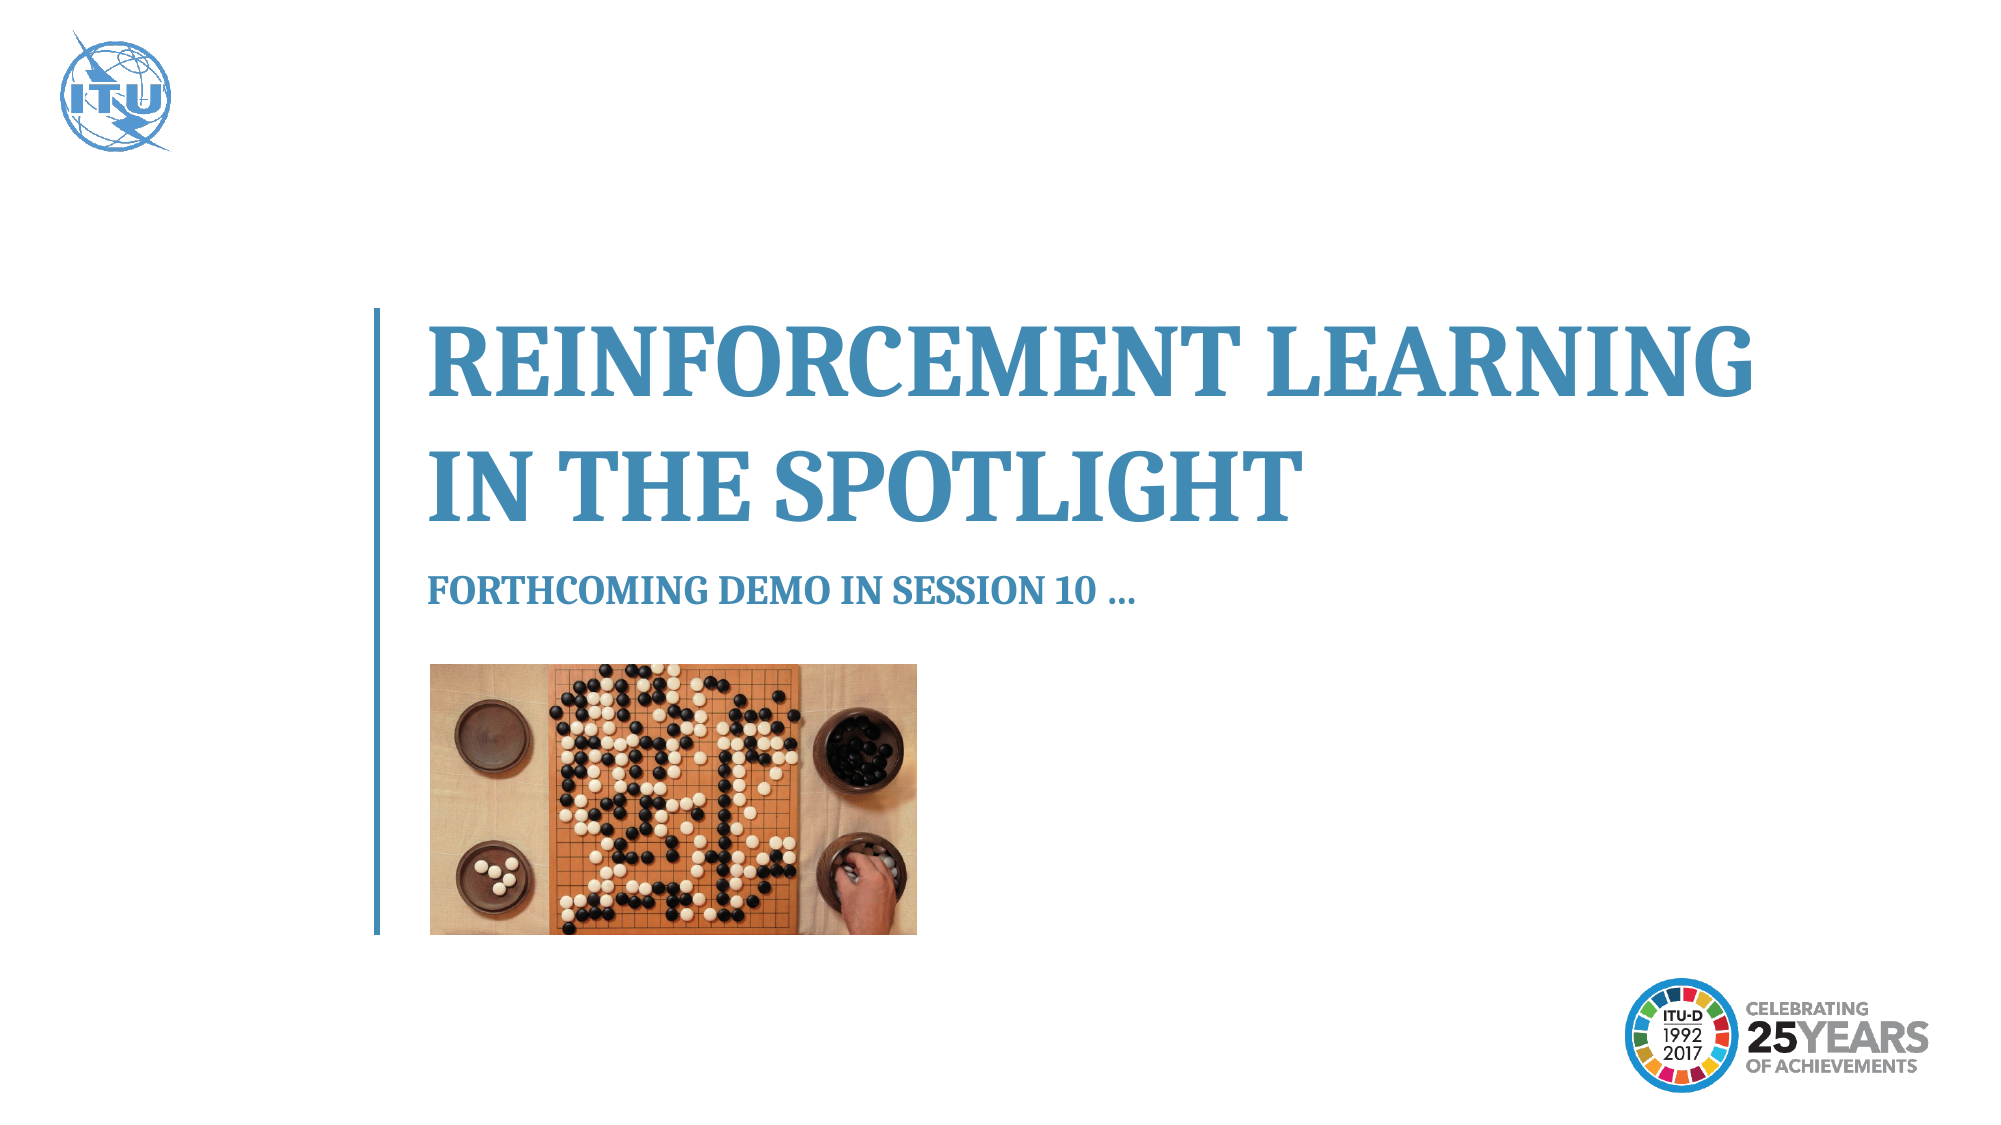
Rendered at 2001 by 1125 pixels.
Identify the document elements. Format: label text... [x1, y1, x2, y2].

picture [57, 26, 177, 156]
text_box REINFORCEMENT LEARNING IN THE SPOTLIGHT [412, 285, 1838, 550]
picture [1623, 977, 1930, 1093]
picture [430, 664, 917, 935]
text_box FORTHCOMING DEMO IN SESSION 10 … [412, 555, 1618, 621]
